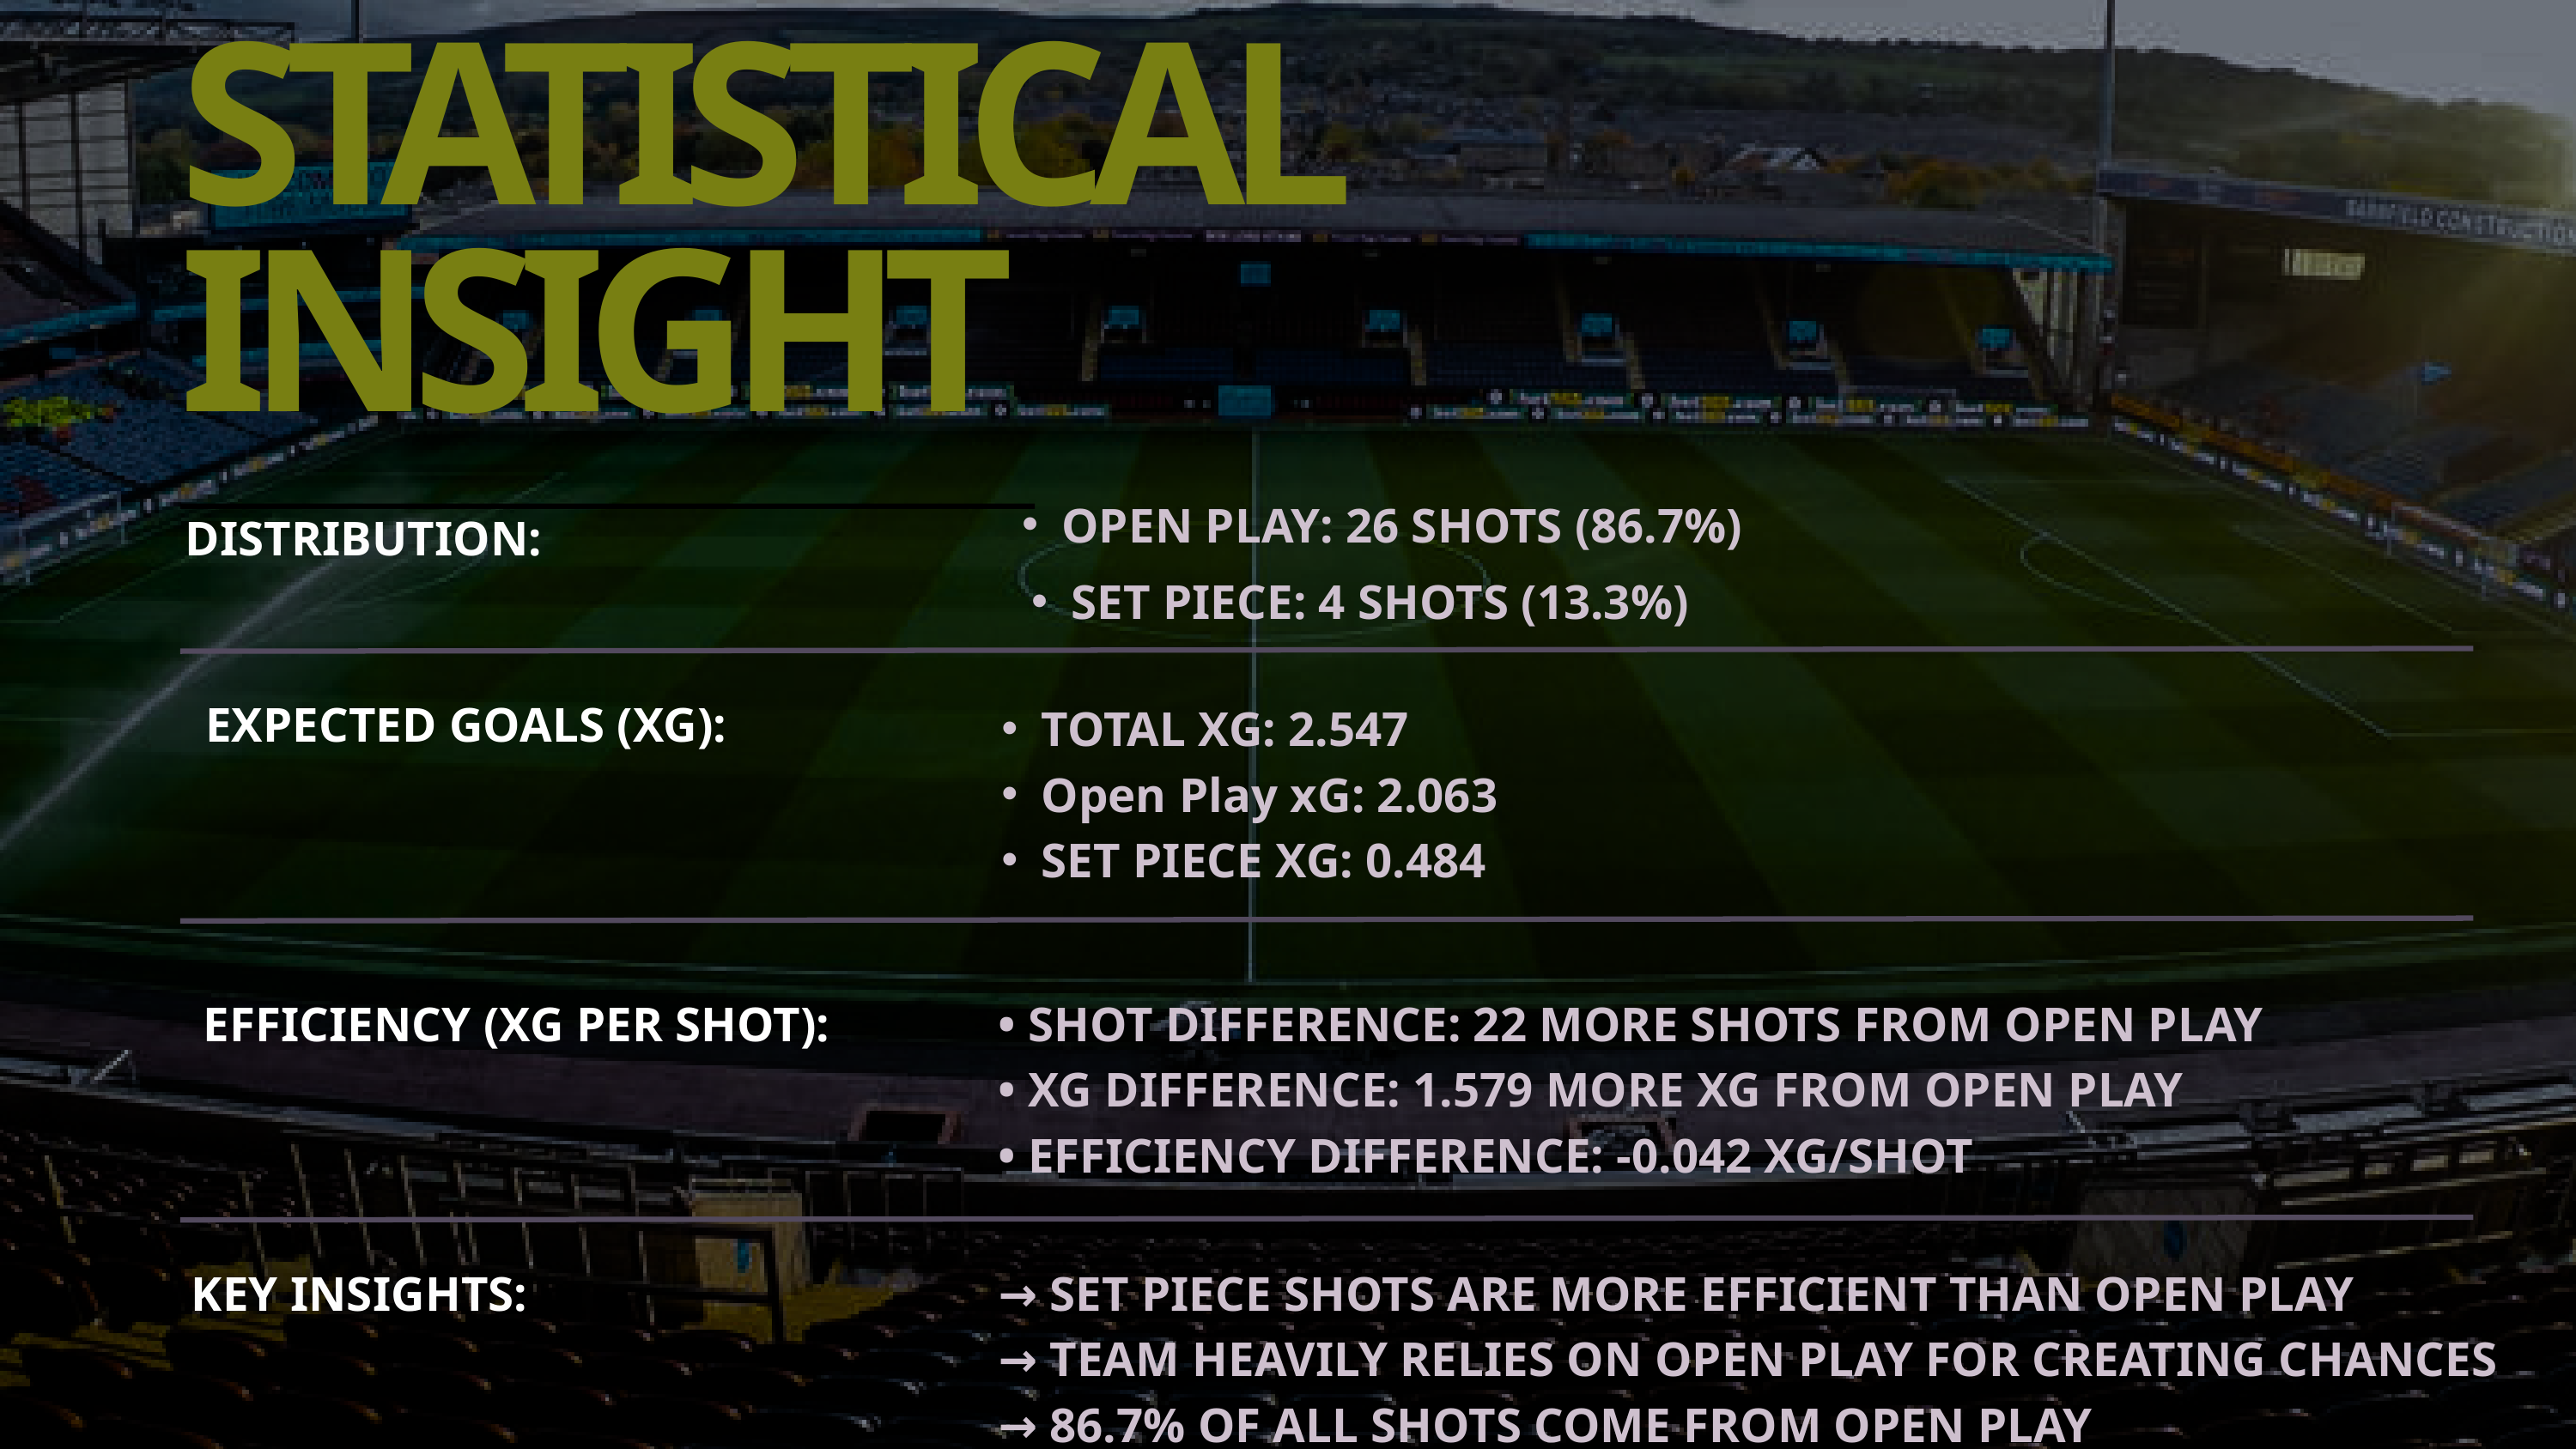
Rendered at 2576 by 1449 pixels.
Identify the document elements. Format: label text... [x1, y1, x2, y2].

text_box KEY INSIGHTS: [182, 1254, 537, 1321]
text_box STATISTICAL INSIGHT [179, 42, 1814, 458]
text_box EXPECTED GOALS (XG): [182, 686, 750, 818]
text_box SET PIECE: 4 SHOTS (13.3%) [961, 562, 1720, 628]
text_box → SET PIECE SHOTS ARE MORE EFFICIENT THAN OPEN PLAY → TEAM HEAVILY RELIES ON OPEN PLAY FOR CREATING CHANCES → 86.7% OF ALL SHOTS COME FROM OPEN PLAY [961, 1254, 2532, 1449]
text_box DISTRIBUTION: [182, 499, 545, 566]
text_box OPEN PLAY: 26 SHOTS (86.7%) [961, 486, 1765, 552]
text_box EFFICIENCY (XG PER SHOT): [182, 985, 852, 1117]
text_box • SHOT DIFFERENCE: 22 MORE SHOTS FROM OPEN PLAY • XG DIFFERENCE: 1.579 MORE XG FROM OPEN PLAY • EFFICIENCY DIFFERENCE: -0.042 XG/SHOT [961, 985, 2340, 1183]
text_box TOTAL XG: 2.547 Open Play xG: 2.063 SET PIECE XG: 0.484 [961, 689, 1553, 888]
text_box [0, 0, 2576, 1449]
